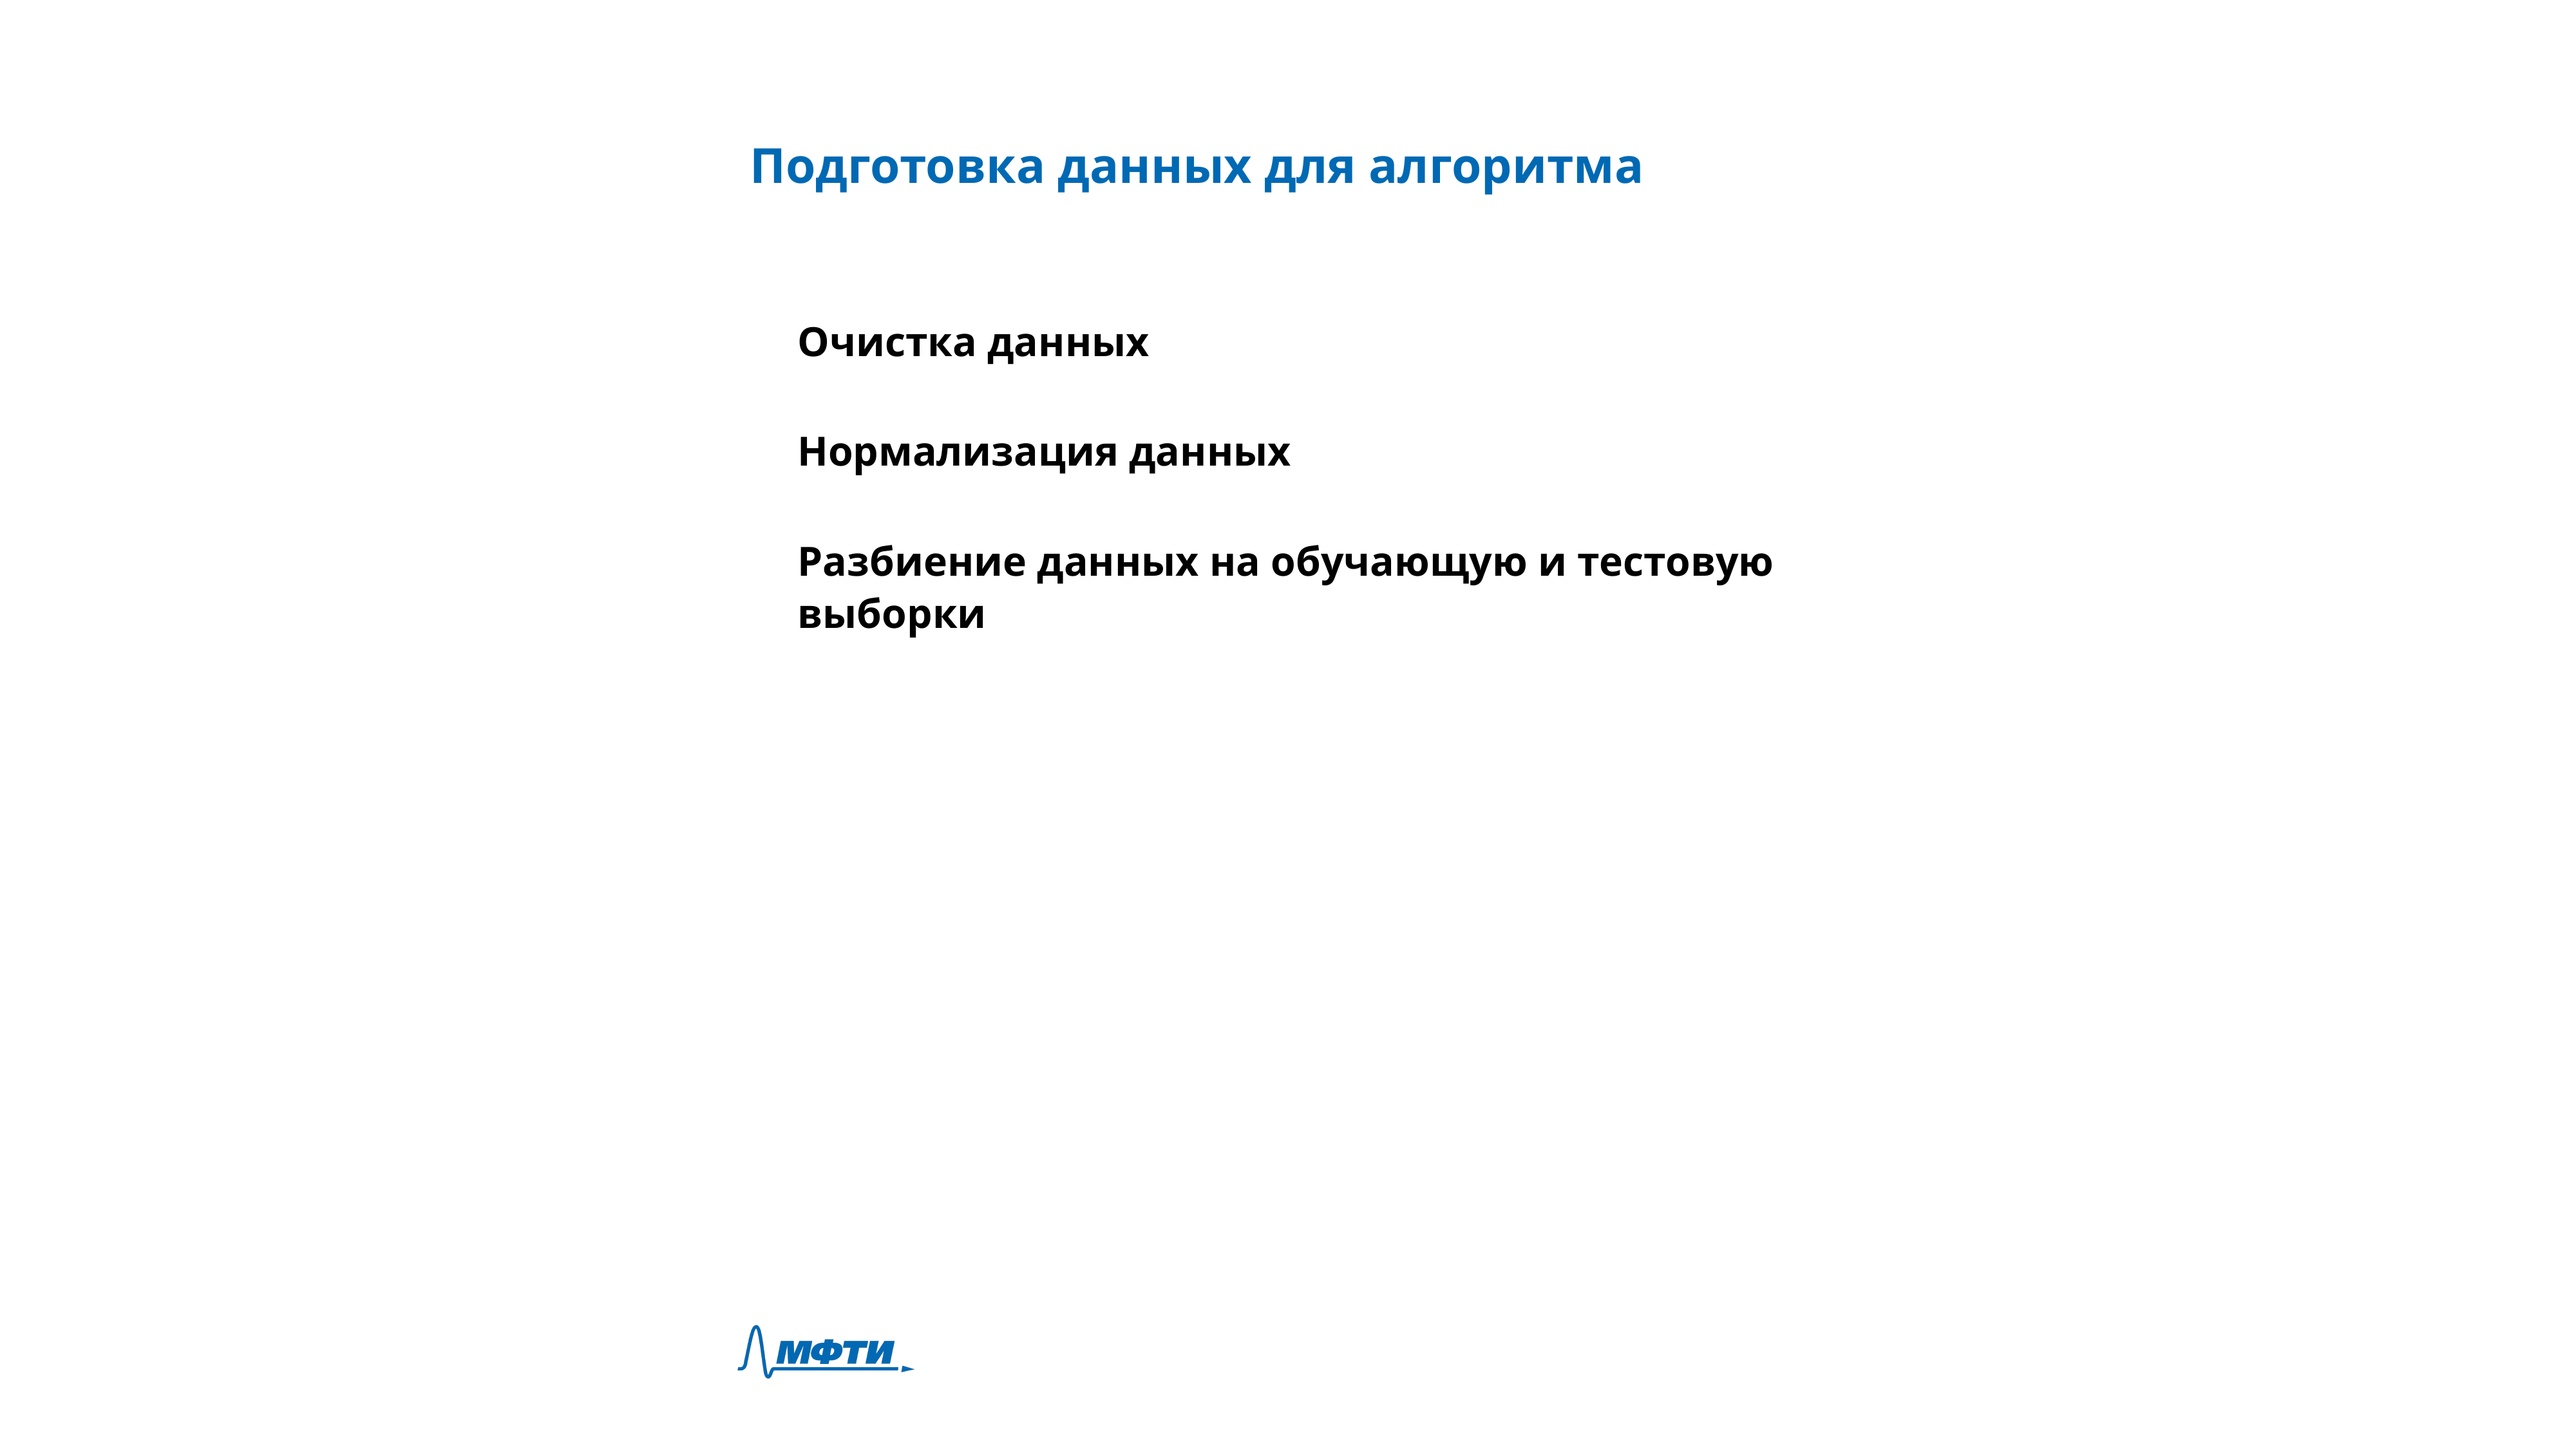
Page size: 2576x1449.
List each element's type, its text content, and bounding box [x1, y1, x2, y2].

list Разбиение данных на обучающую и тестовую выборки [782, 517, 1863, 676]
list Очистка данных [782, 297, 1863, 386]
list Нормализация данных [782, 407, 1863, 496]
list Подготовка данных для алгоритма [735, 115, 1785, 214]
picture [715, 1302, 937, 1401]
